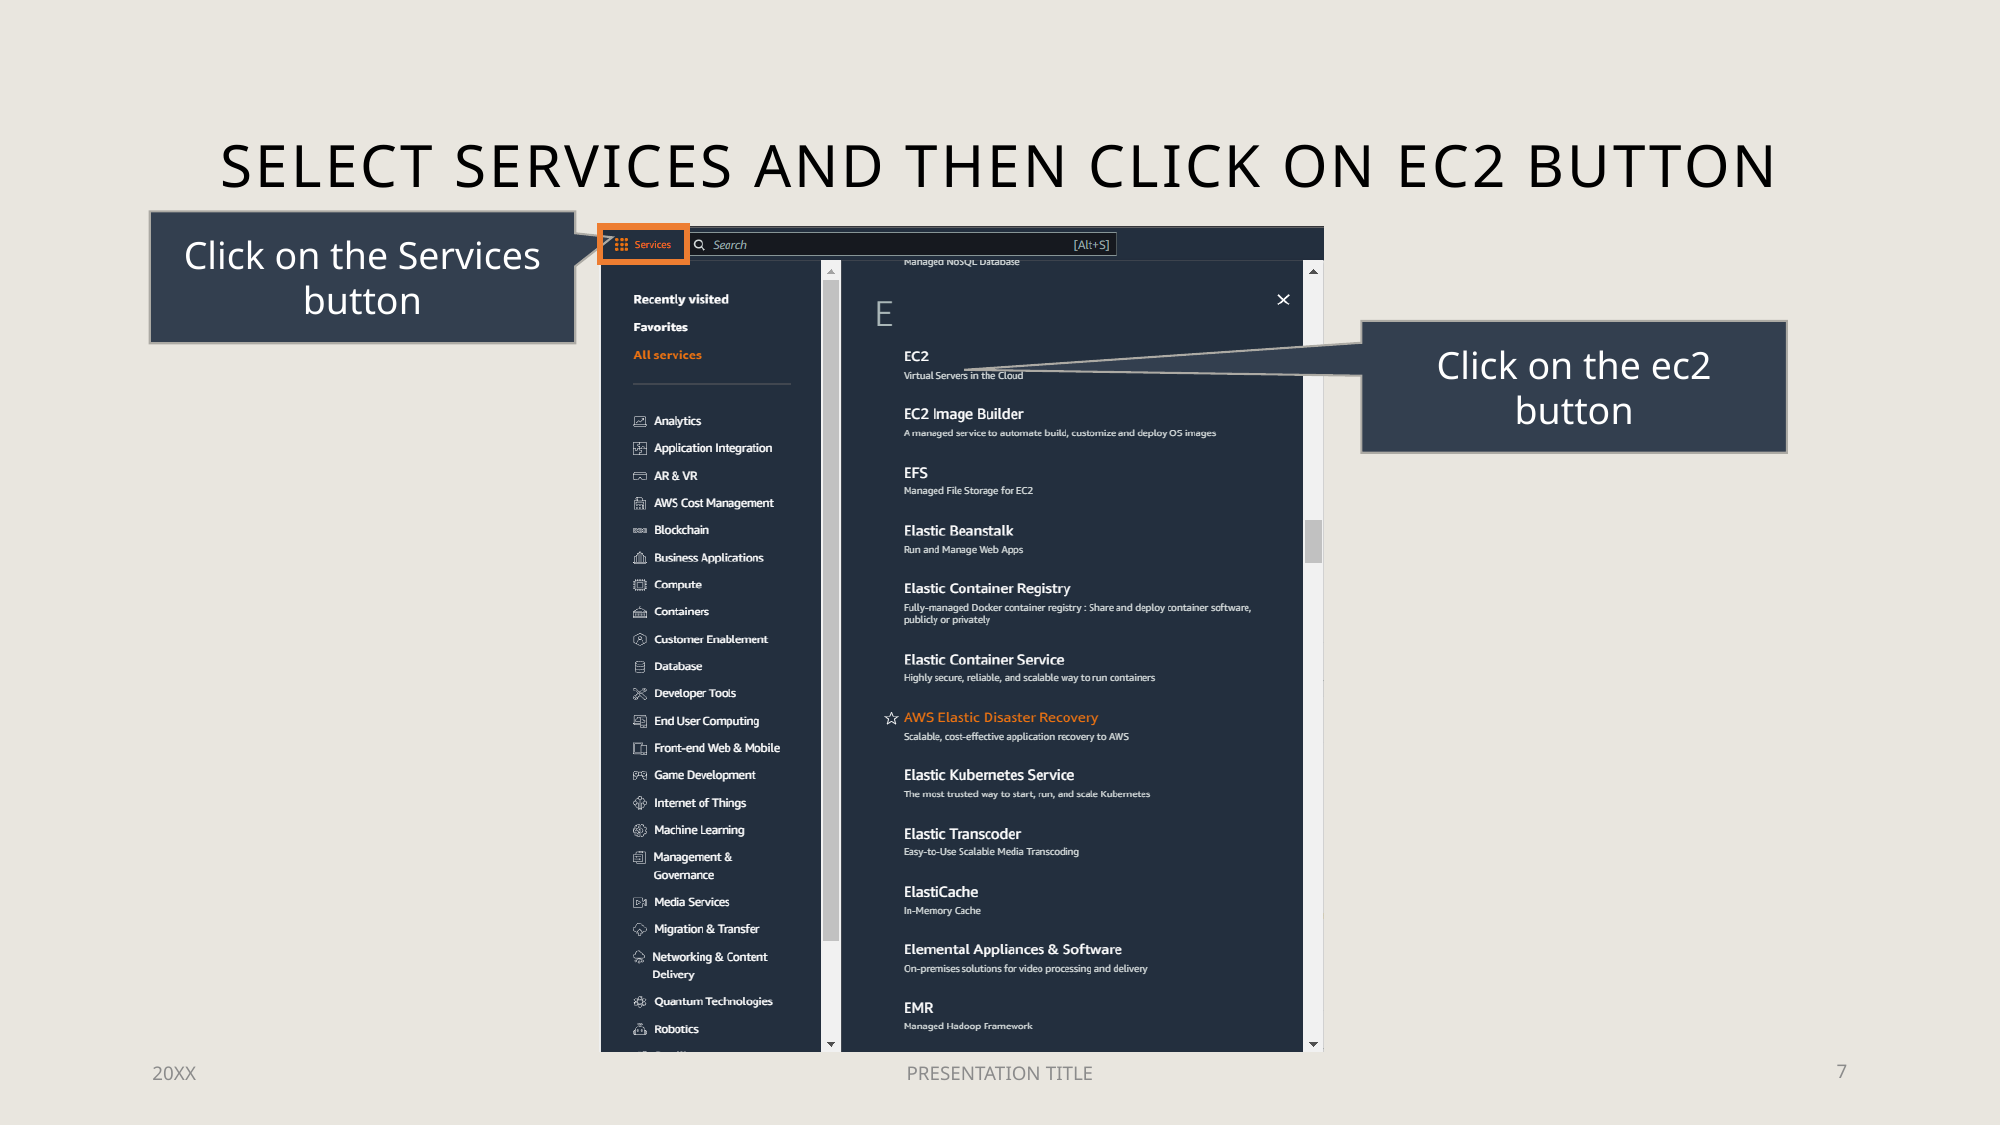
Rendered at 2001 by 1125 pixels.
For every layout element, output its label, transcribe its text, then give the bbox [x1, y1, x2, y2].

footer PRESENTATION TITLE [662, 1042, 1338, 1103]
text_box Click on the Services button [148, 210, 599, 345]
text_box Click on the ec2 button [1324, 319, 1788, 454]
slide_number 20XX [137, 1042, 588, 1103]
slide_number 7 [1412, 1042, 1863, 1103]
picture [599, 226, 1324, 1052]
title Select services and then click on ec2 button [137, 59, 1863, 278]
